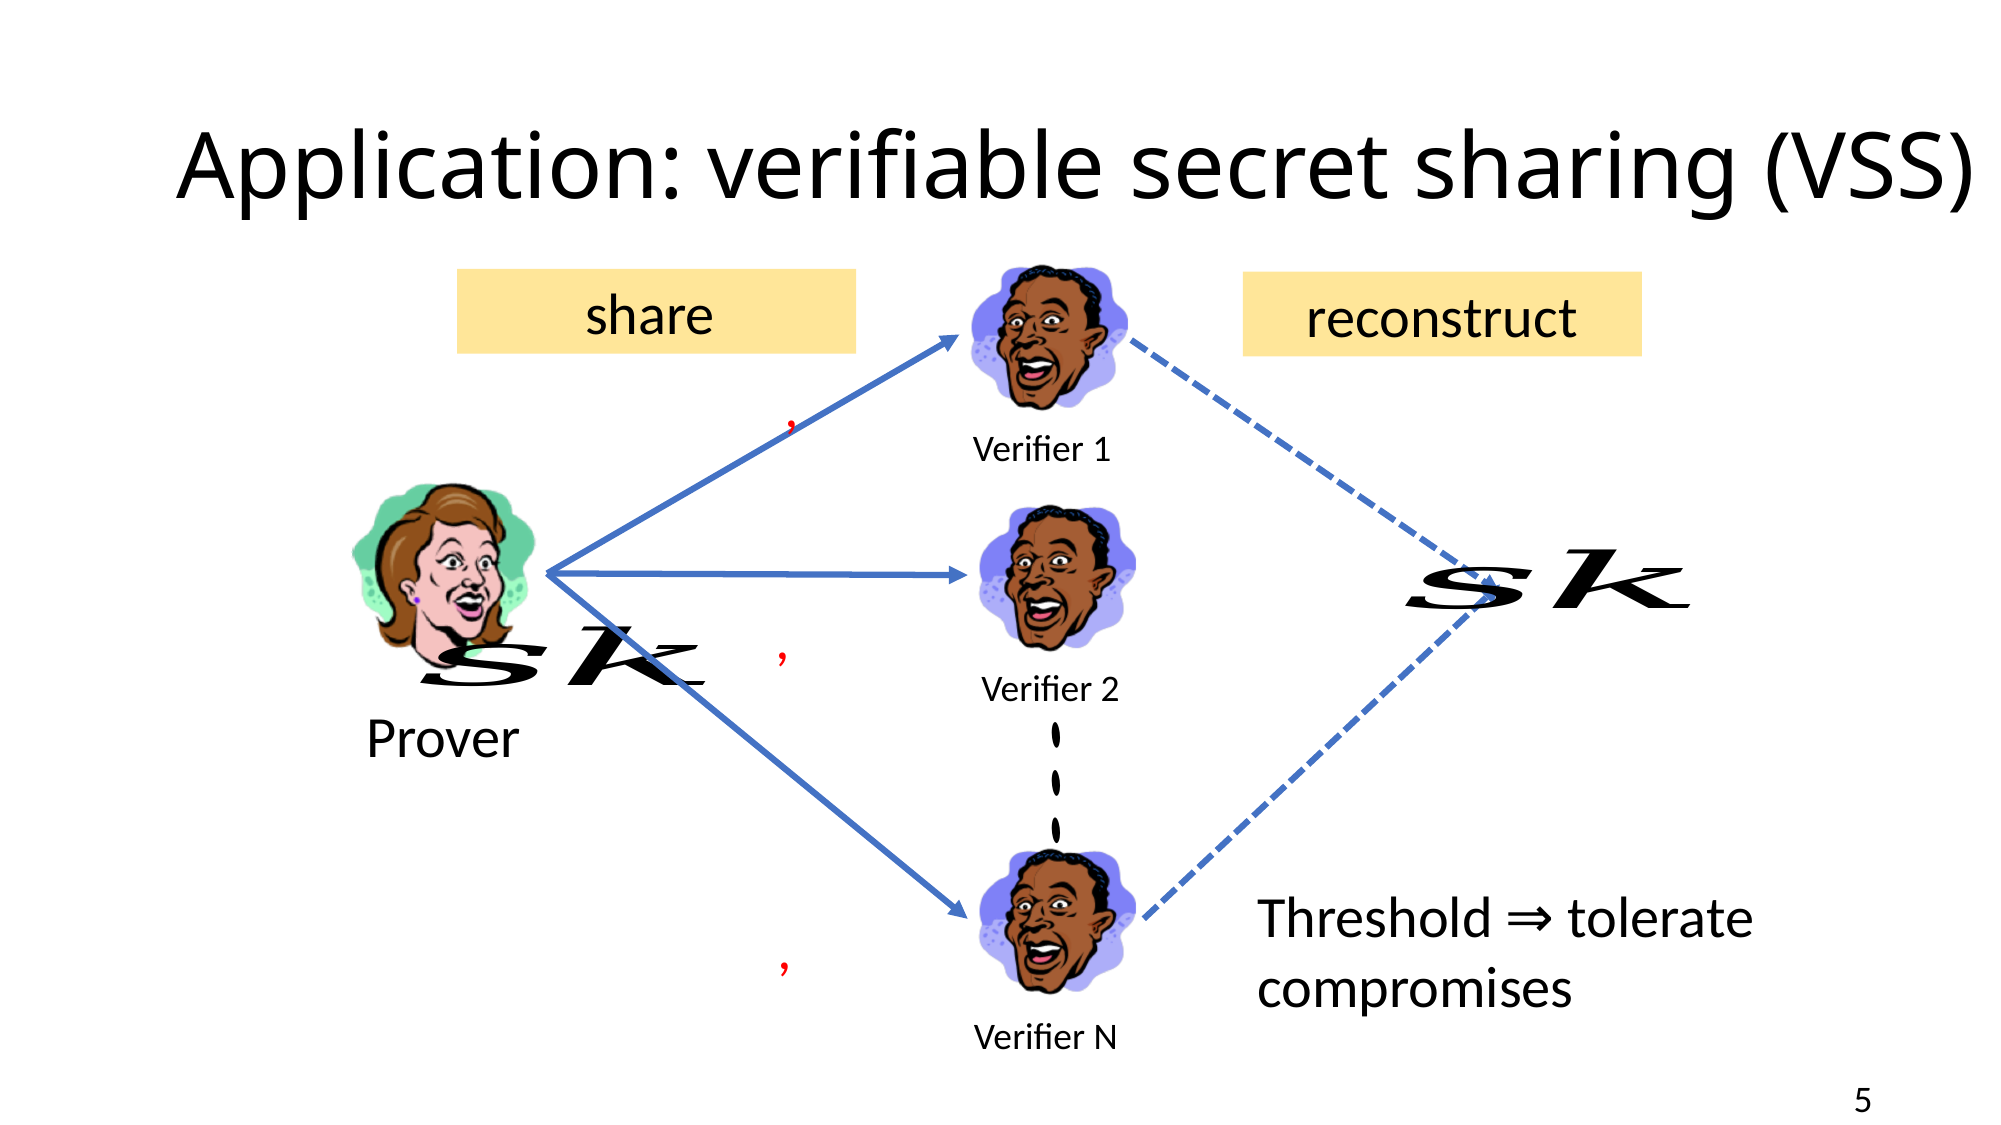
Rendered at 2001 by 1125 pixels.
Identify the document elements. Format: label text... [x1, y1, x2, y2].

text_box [547, 573, 968, 919]
text_box Verifier N [959, 1004, 1179, 1065]
picture [339, 464, 547, 683]
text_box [1143, 584, 1500, 919]
title Application: verifiable secret sharing (VSS) [137, 59, 2000, 278]
text_box 5 [1437, 1067, 1888, 1125]
text_box reconstruct [1242, 271, 1642, 357]
picture [967, 830, 1144, 1007]
text_box Verifier 2 [968, 664, 1143, 717]
text_box Prover [351, 692, 545, 777]
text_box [547, 334, 960, 573]
text_box Verifier 1 [960, 423, 1131, 477]
picture [959, 246, 1136, 423]
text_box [1131, 339, 1500, 593]
text_box share [457, 268, 857, 354]
picture [967, 486, 1143, 664]
